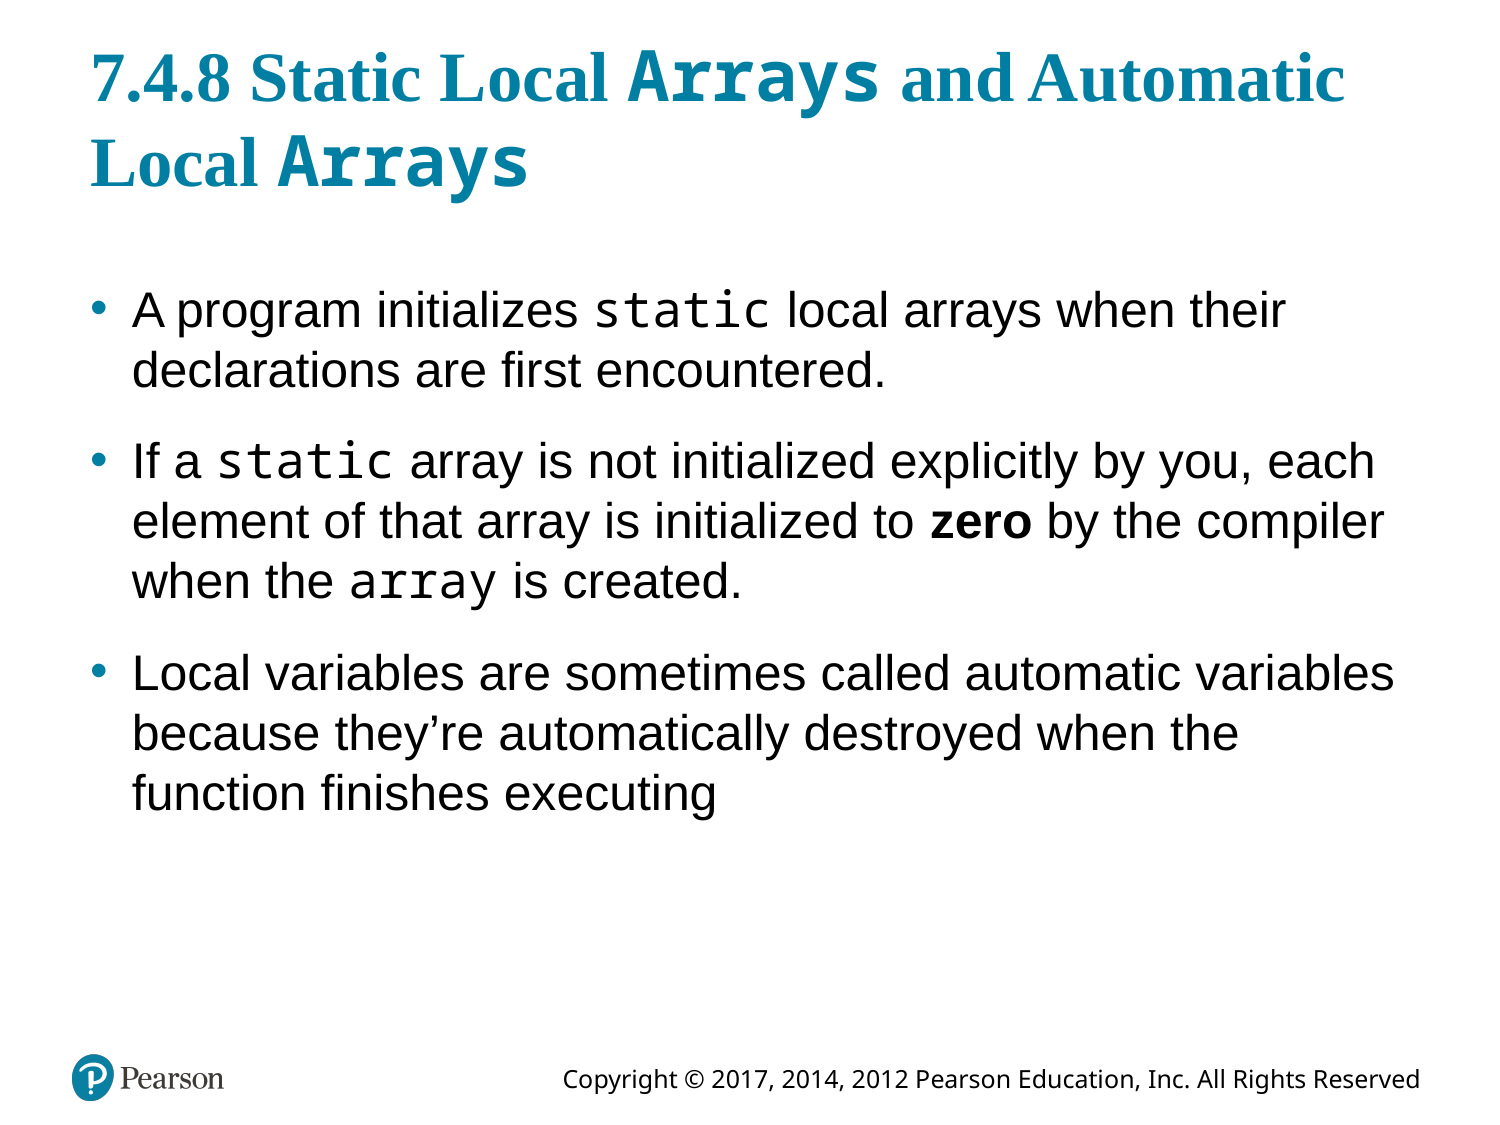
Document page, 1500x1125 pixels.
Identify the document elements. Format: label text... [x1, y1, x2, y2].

picture [80, 1063, 106, 1088]
picture [72, 1054, 88, 1070]
list A program initializes static local arrays when their declarations are first encountered. If a static array is not initialized explicitly by you, each element of that array is initialized to zero by the compiler when the array is created. Local variables are sometimes called automatic variables because they’re automatically destroyed when the function finishes executing [75, 262, 1425, 1005]
picture [72, 1087, 83, 1101]
title 7.4.8 Static Local Arrays and Automatic Local Arrays [75, 35, 1425, 216]
picture [98, 1054, 224, 1101]
